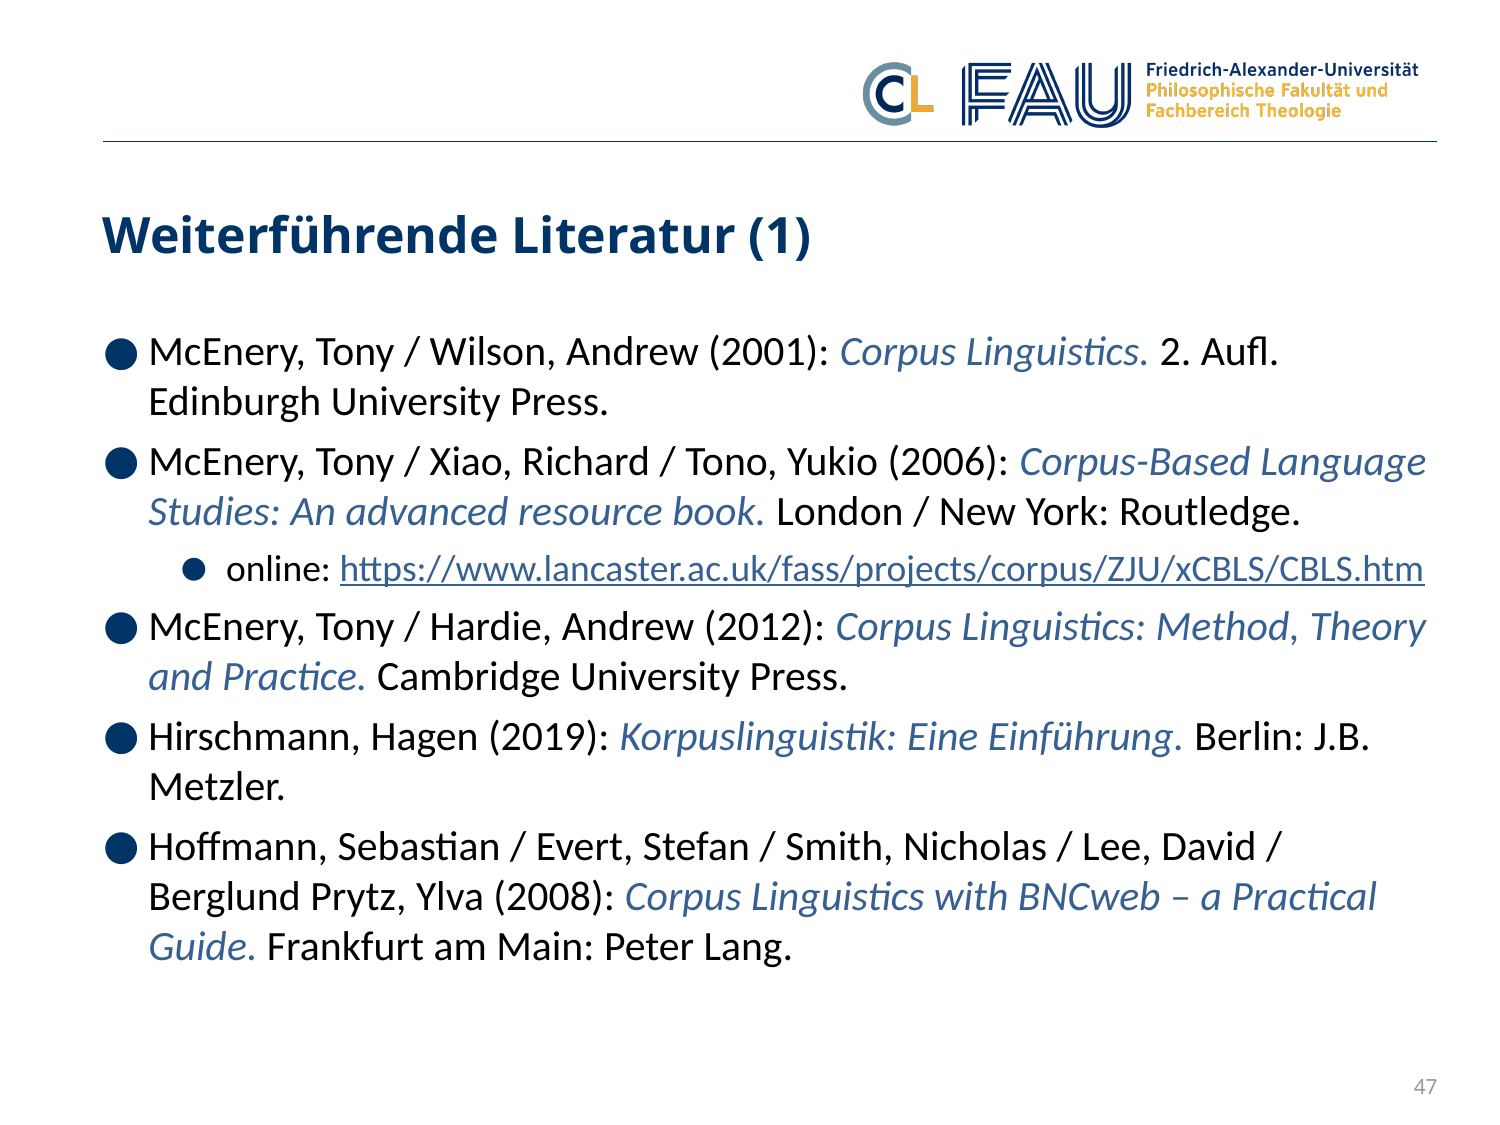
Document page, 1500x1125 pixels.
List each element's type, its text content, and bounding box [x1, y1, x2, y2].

picture [844, 46, 1438, 142]
slide_number 47 [1363, 1051, 1438, 1125]
list McEnery, Tony / Wilson, Andrew (2001): Corpus Linguistics. 2. Aufl. Edinburgh University Press. McEnery, Tony / Xiao, Richard / Tono, Yukio (2006): Corpus-Based Language Studies: An advanced resource book. London / New York: Routledge. online: https://www.lancaster.ac.uk/fass/projects/corpus/ZJU/xCBLS/CBLS.htm McEnery, Tony / Hardie, Andrew (2012): Corpus Linguistics: Method, Theory and Practice. Cambridge University Press. Hirschmann, Hagen (2019): Korpuslinguistik: Eine Einführung. Berlin: J.B. Metzler. Hoffmann, Sebastian / Evert, Stefan / Smith, Nicholas / Lee, David / Berglund Prytz, Ylva (2008): Corpus Linguistics with BNCweb – a Practical Guide. Frankfurt am Main: Peter Lang. [102, 323, 1438, 1052]
title Weiterführende Literatur (1) [102, 205, 1438, 265]
